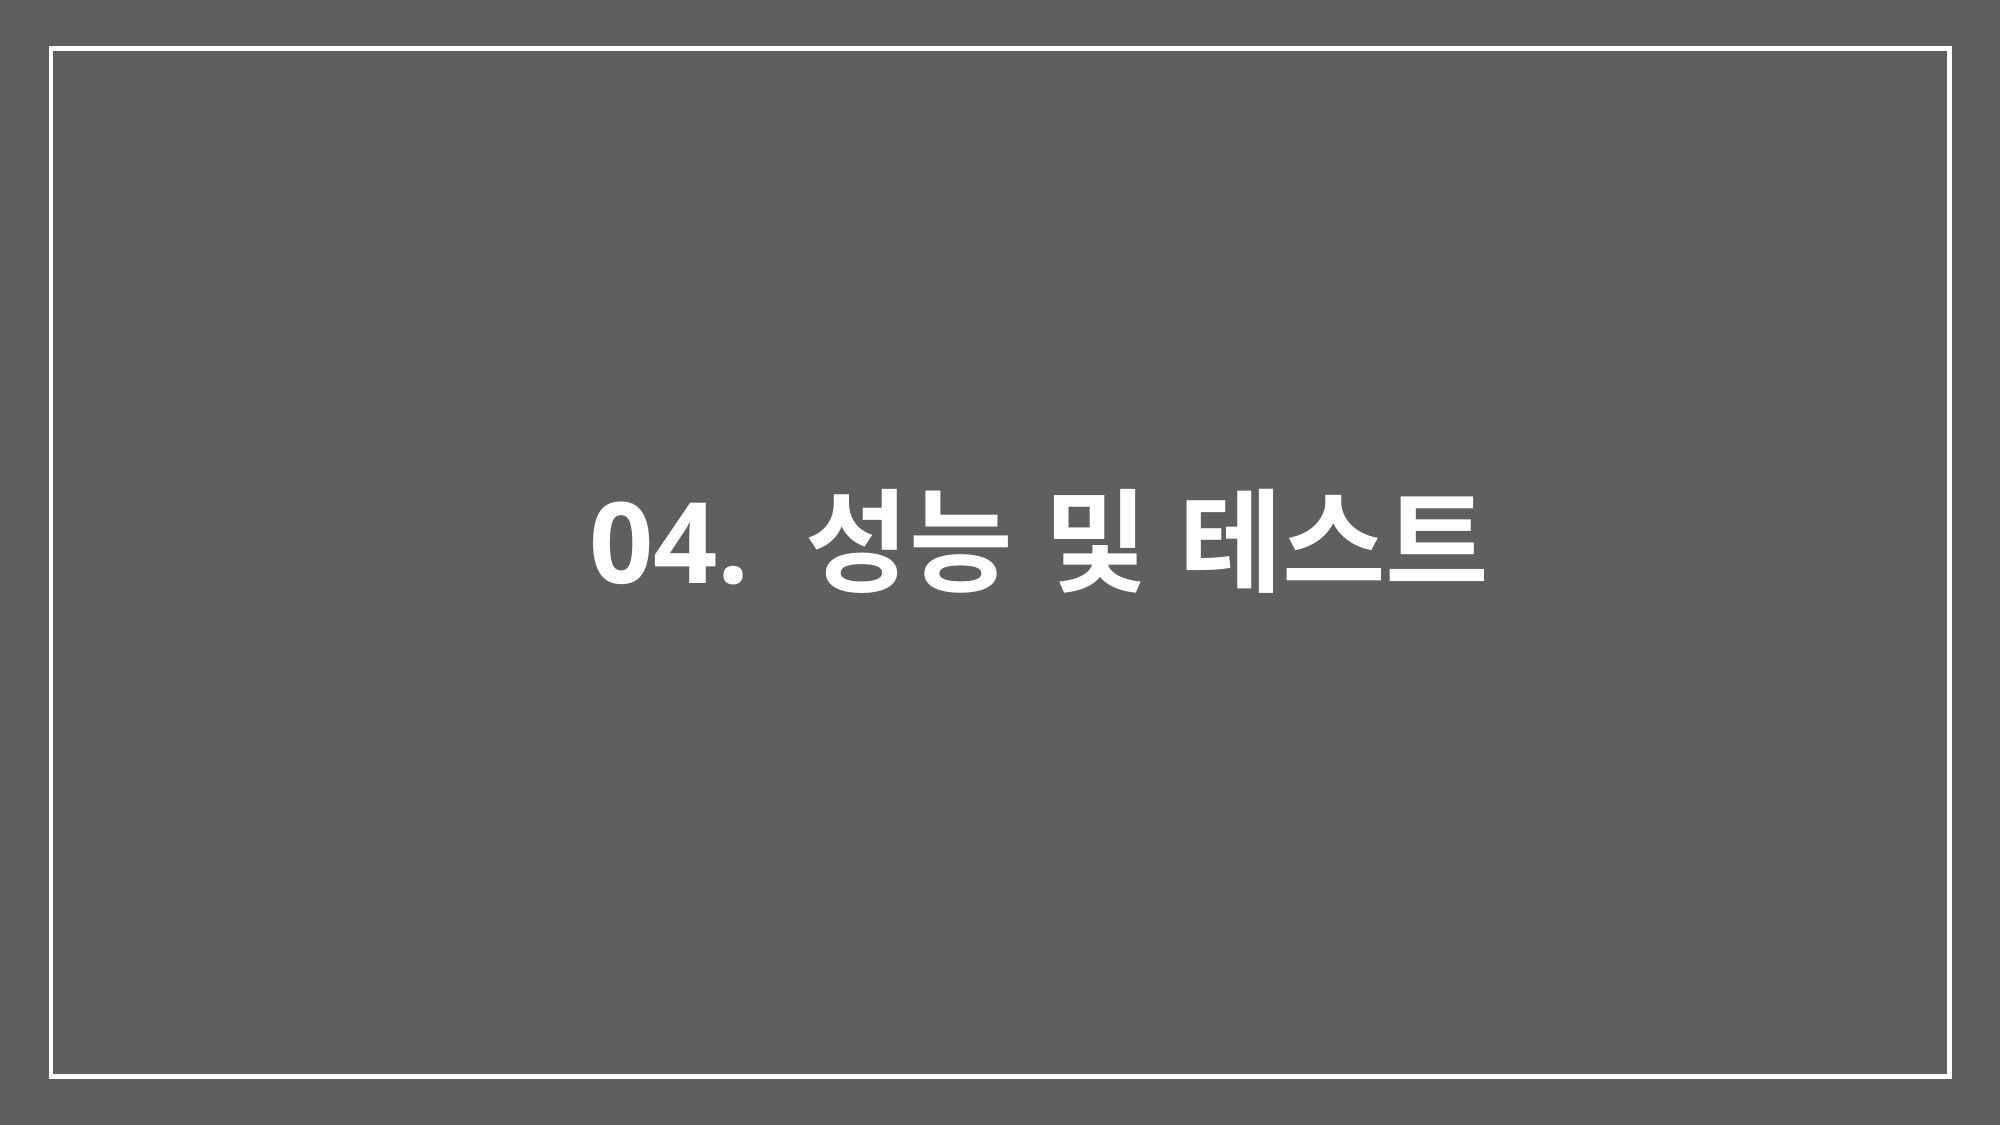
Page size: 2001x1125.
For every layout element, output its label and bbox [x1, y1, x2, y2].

text_box [0, 0, 2000, 1125]
